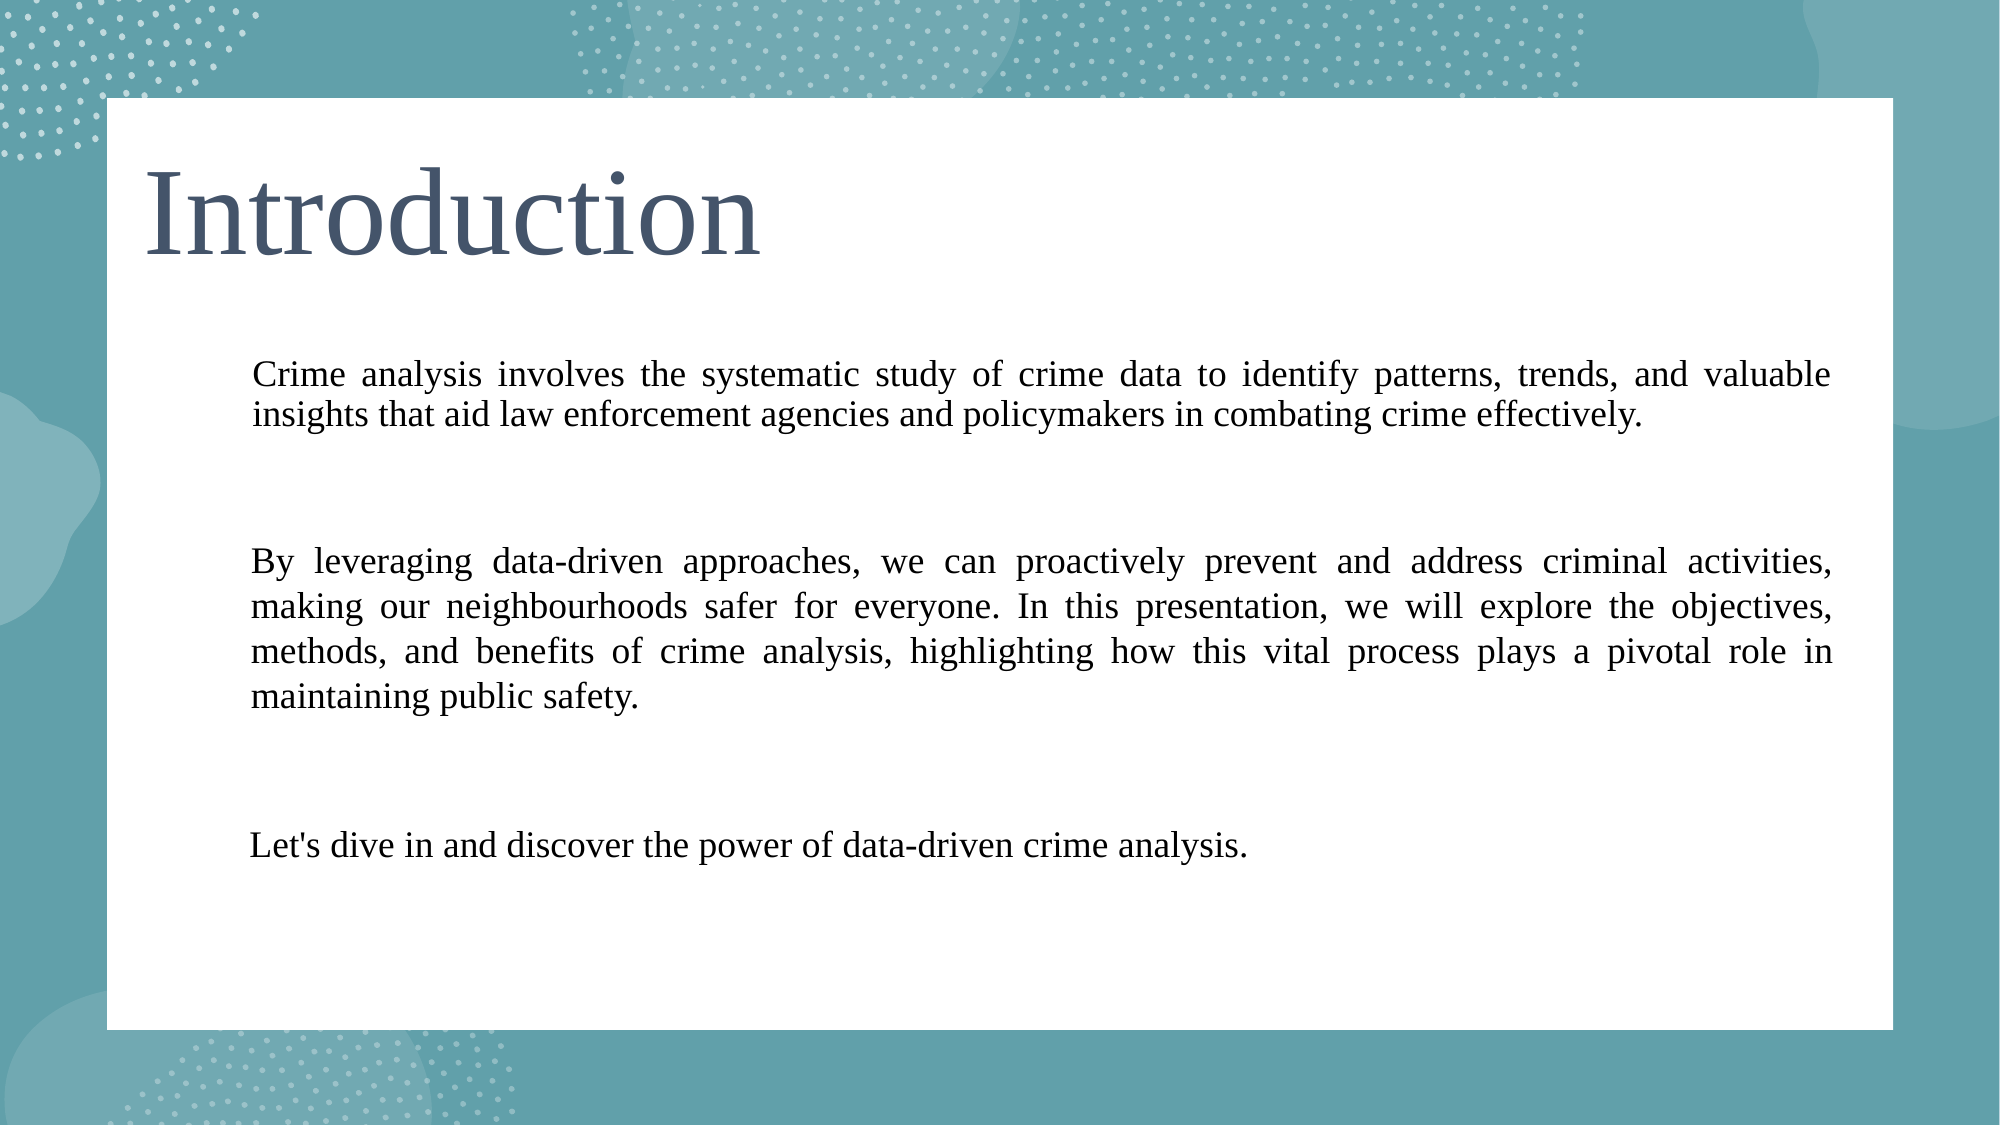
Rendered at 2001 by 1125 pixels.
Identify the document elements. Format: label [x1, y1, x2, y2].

text_box [0, 0, 2000, 1125]
